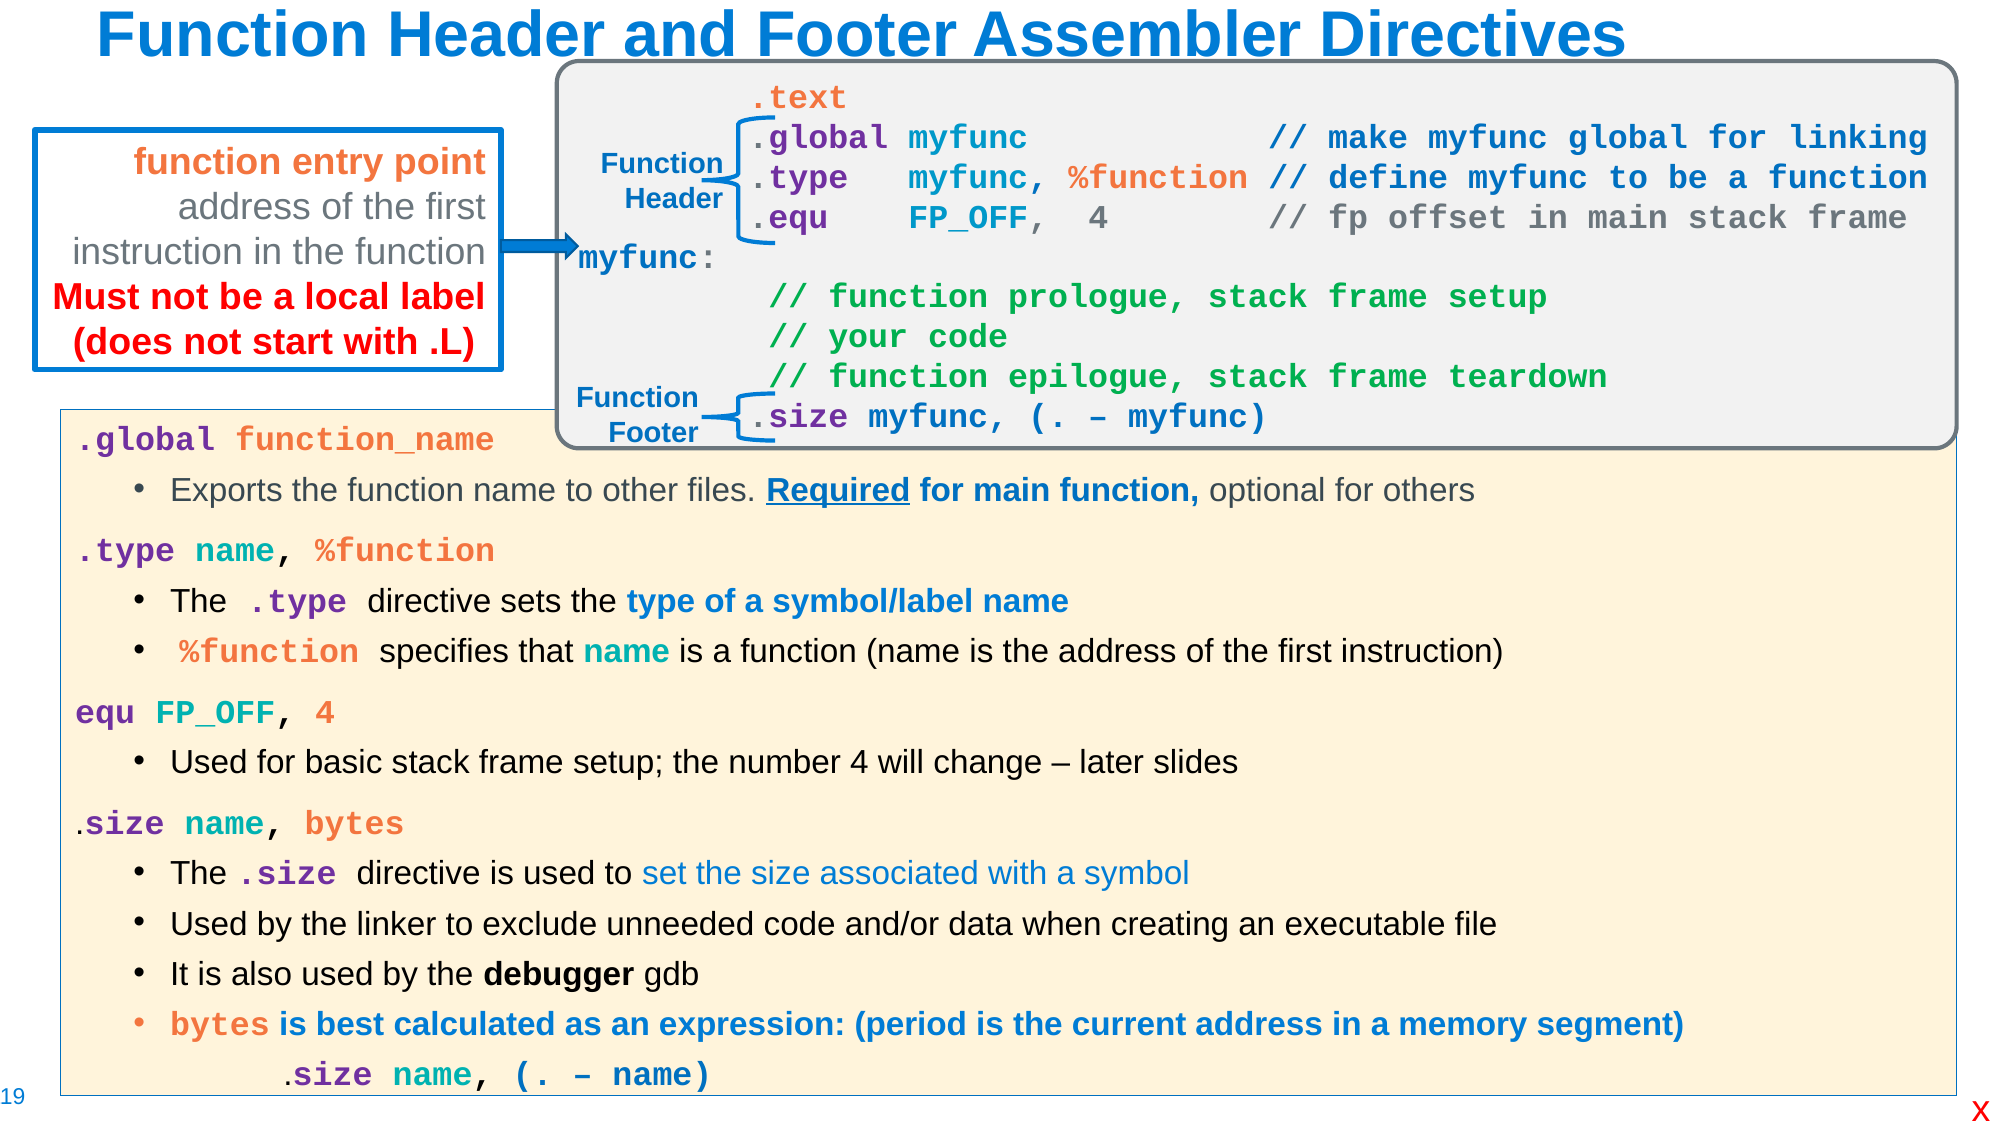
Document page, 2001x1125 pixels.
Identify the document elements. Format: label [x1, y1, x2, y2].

list [60, 409, 1957, 1096]
text_box [34, 61, 1957, 457]
title [81, 0, 1807, 79]
text_box [1956, 1076, 2000, 1125]
